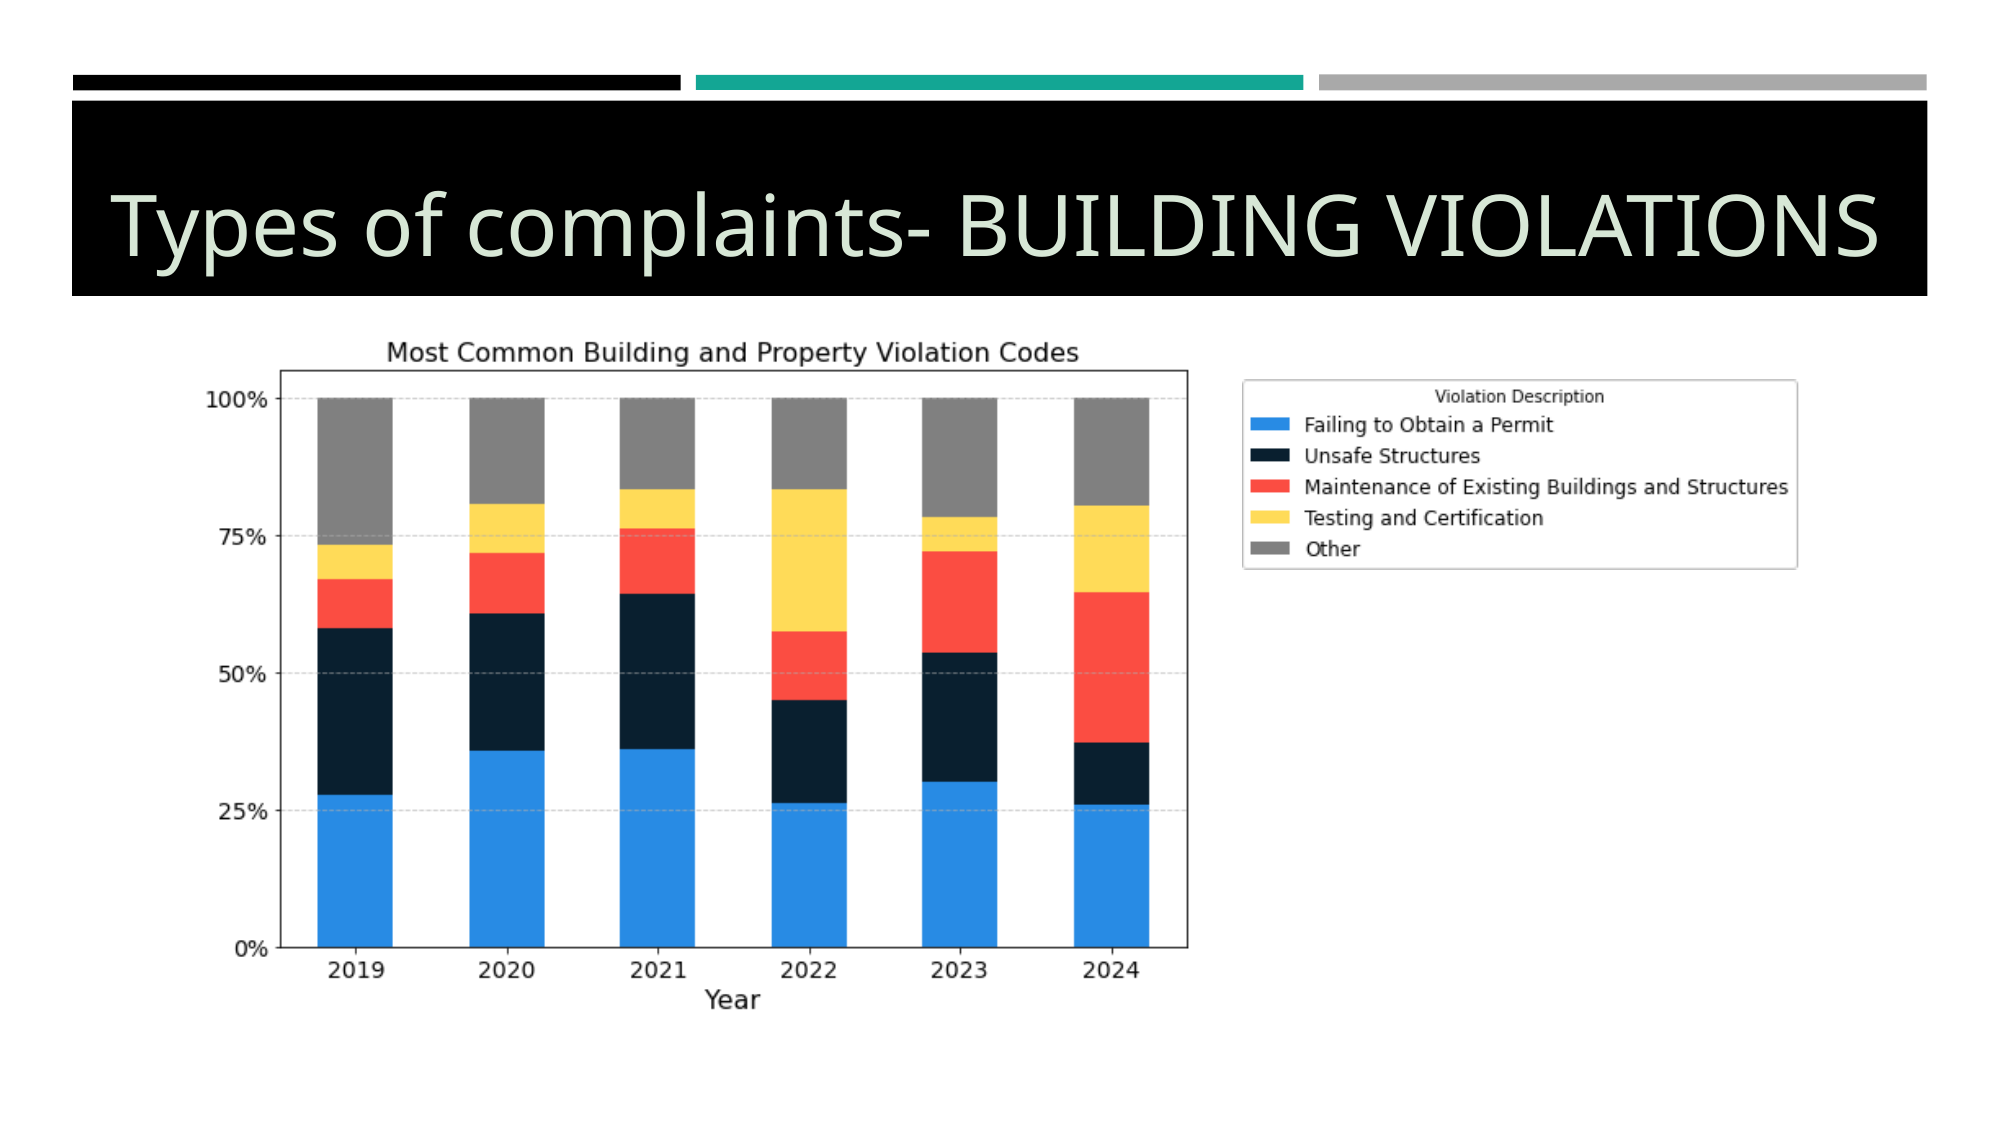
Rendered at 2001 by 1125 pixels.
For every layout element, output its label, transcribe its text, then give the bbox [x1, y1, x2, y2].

text_box Types of complaints- BUILDING VIOLATIONS [95, 115, 1905, 282]
picture [192, 331, 1808, 1024]
